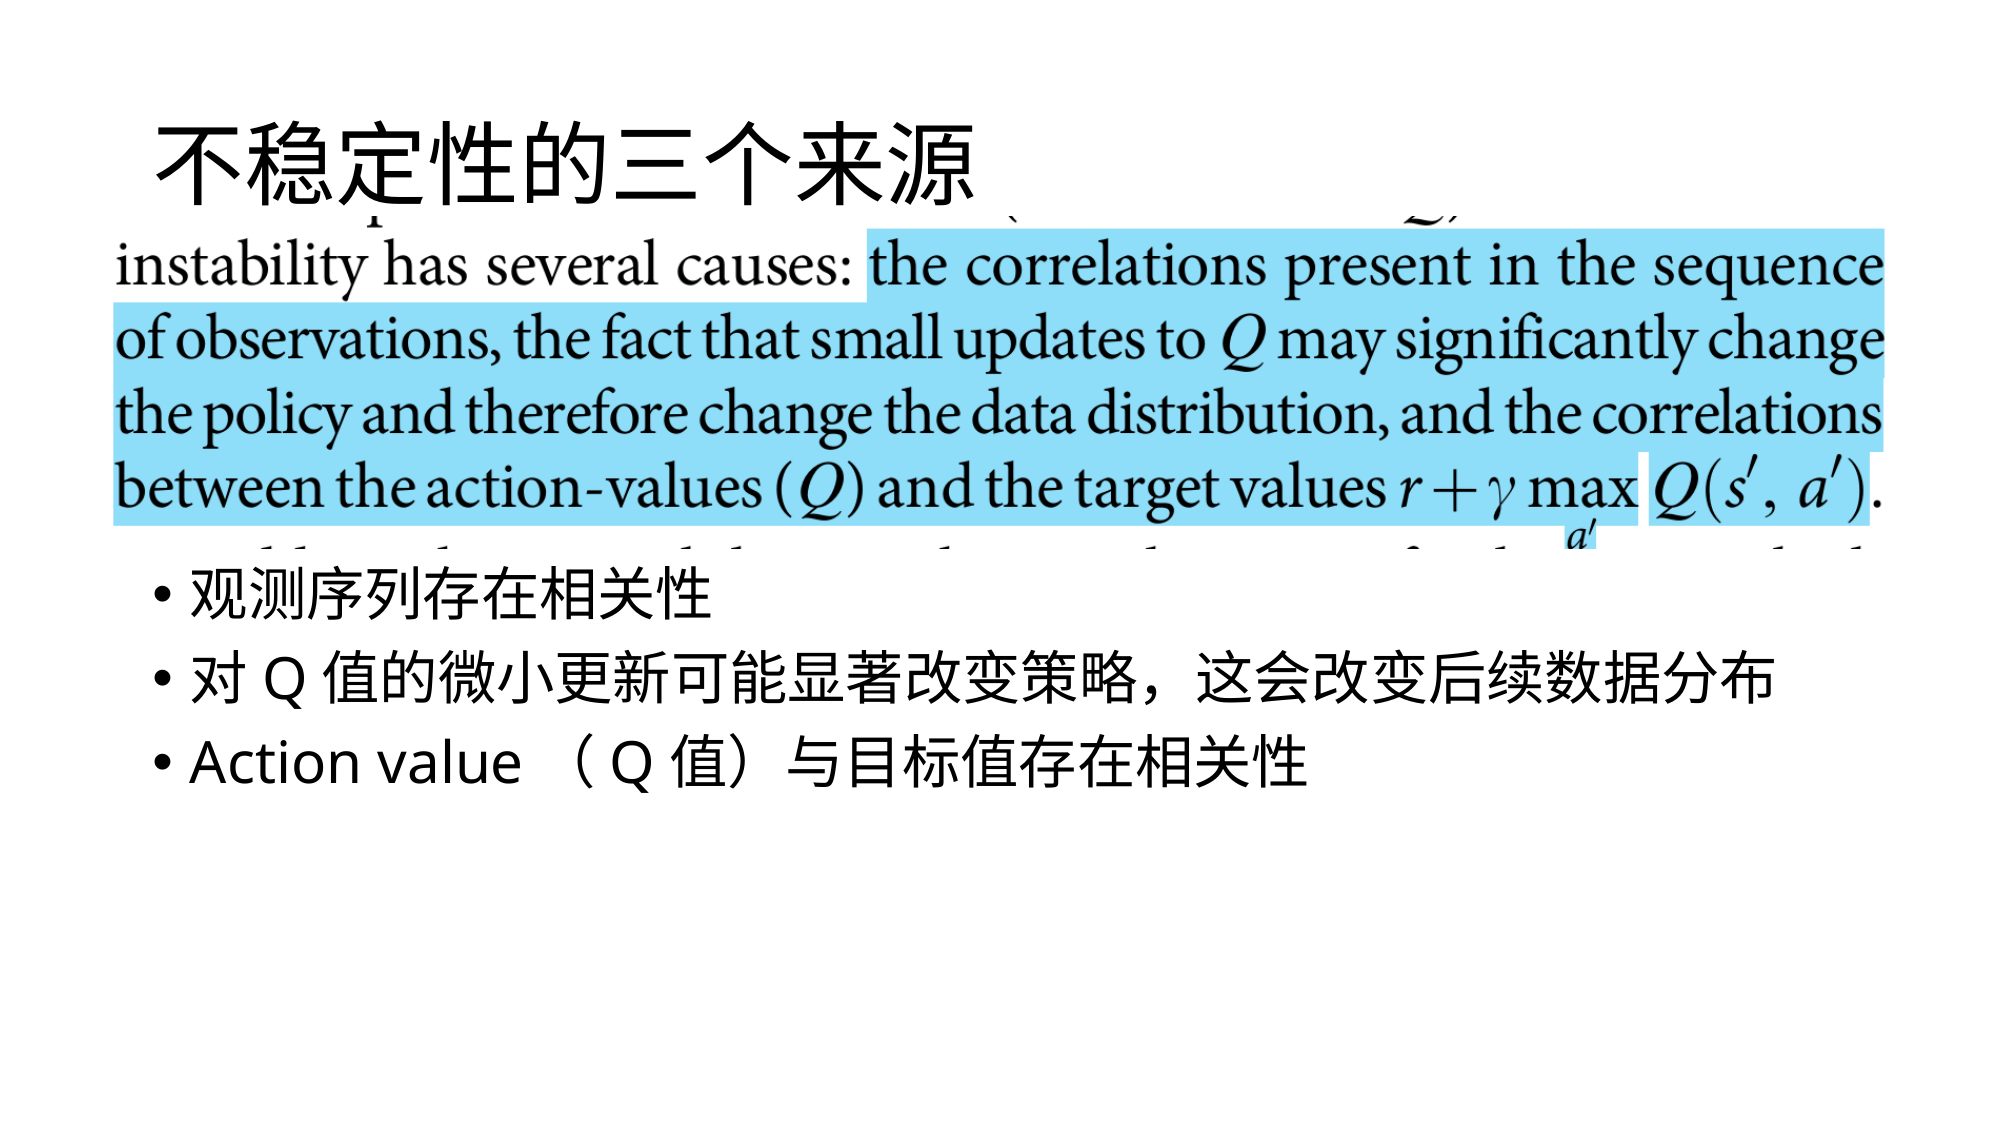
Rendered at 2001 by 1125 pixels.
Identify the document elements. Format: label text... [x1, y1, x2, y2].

title 不稳定性的三个来源 [137, 59, 1863, 216]
list 观测序列存在相关性 对Q值的微小更新可能显著改变策略，这会改变后续数据分布 Action value（Q值）与目标值存在相关性 [137, 549, 1863, 1014]
picture [106, 216, 1894, 549]
